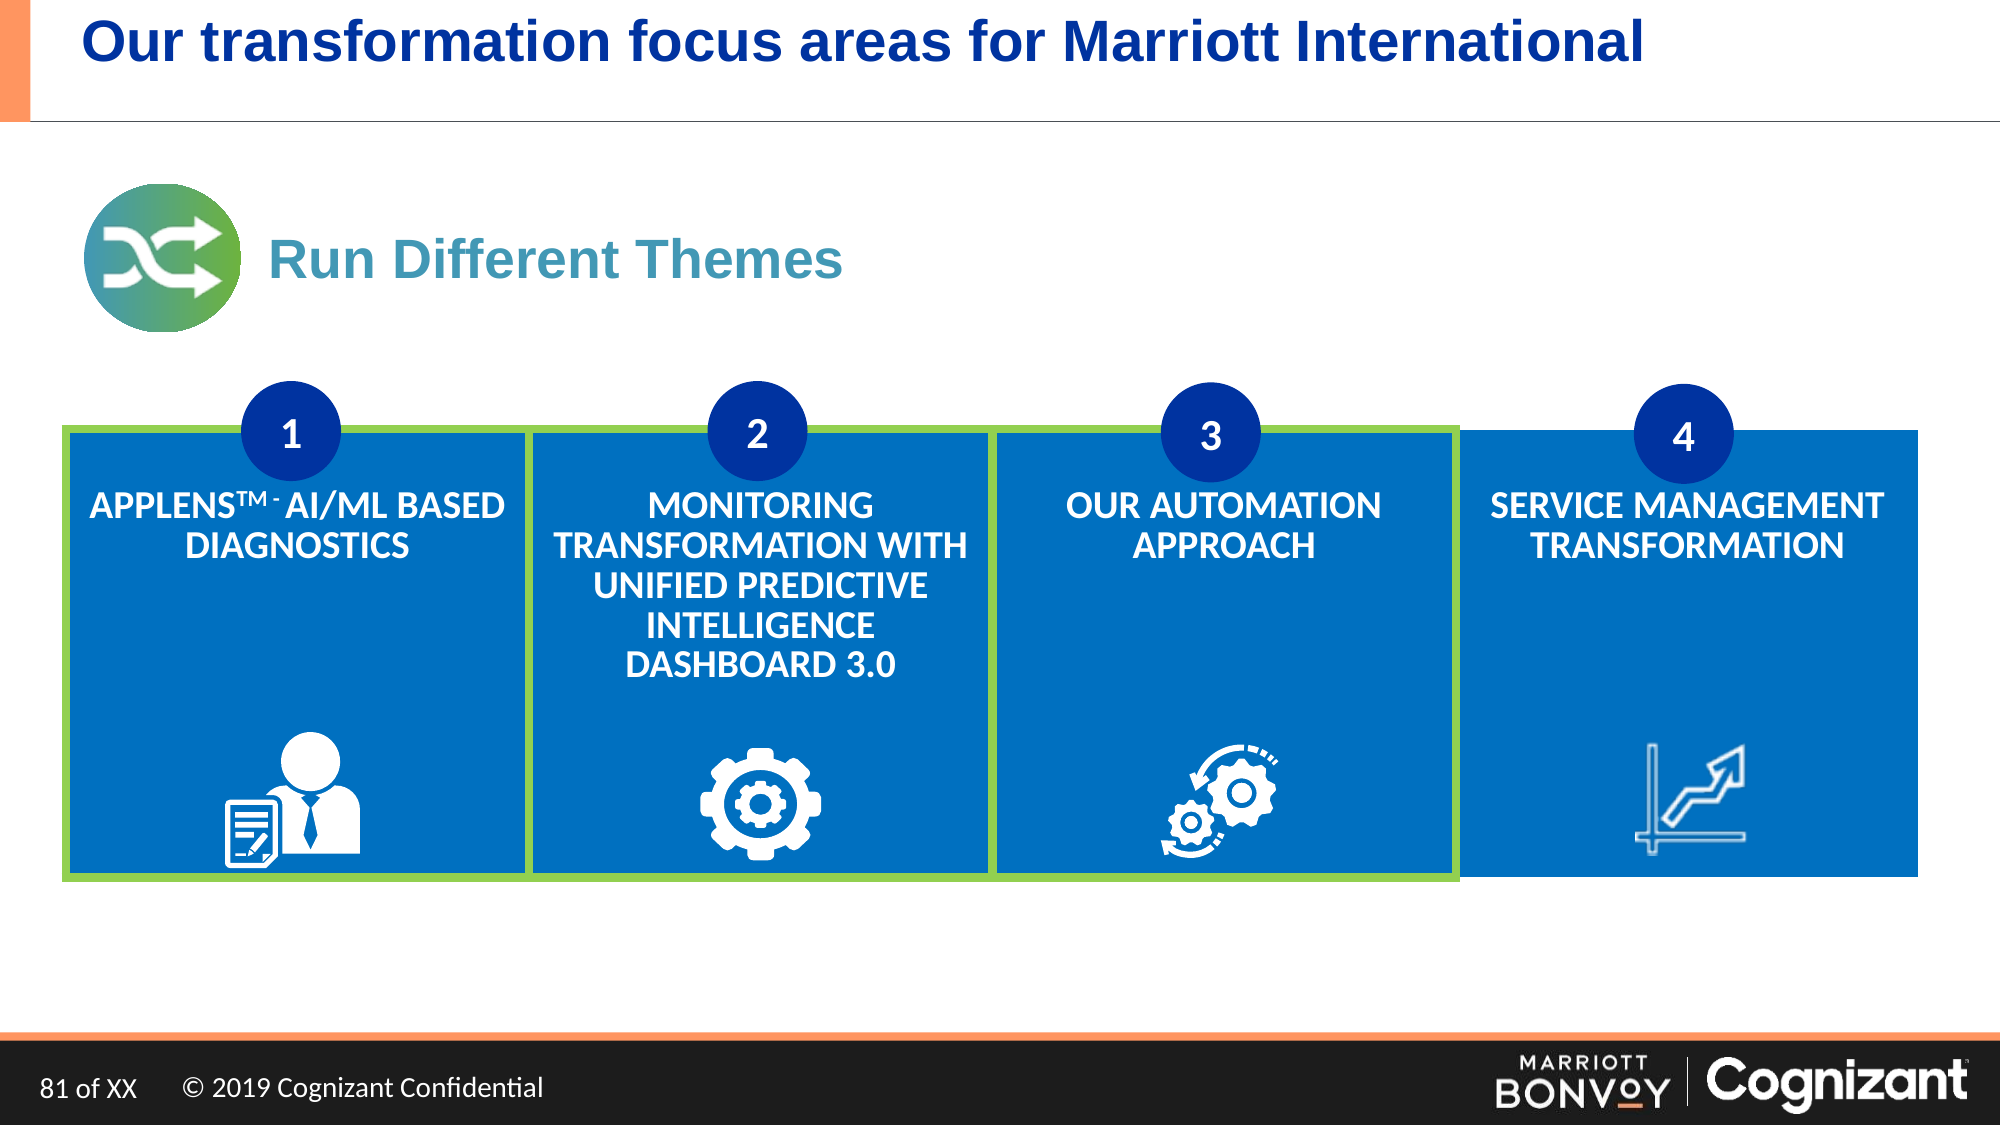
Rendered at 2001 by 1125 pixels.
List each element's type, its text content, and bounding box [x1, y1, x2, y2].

picture [1707, 1057, 1969, 1114]
text_box 2 [706, 379, 809, 483]
text_box 1 [240, 379, 343, 483]
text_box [225, 732, 360, 869]
text_box 3 [1159, 381, 1262, 484]
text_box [83, 183, 242, 333]
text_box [1160, 744, 1279, 858]
text_box 4 [1632, 382, 1735, 485]
table_header OUR AUTOMATION APPROACH [997, 433, 1452, 873]
picture [1491, 1042, 1676, 1117]
picture [1635, 740, 1751, 856]
table_header MONITORING TRANSFORMATION WITH UNIFIED PREDICTIVE INTELLIGENCE DASHBOARD 3.0 [533, 433, 988, 873]
title Our transformation focus areas for Marriott International [81, 11, 1807, 114]
text_box Run Different Themes [268, 223, 884, 294]
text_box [700, 748, 822, 861]
table_header SERVICE MANAGEMENT TRANSFORMATION [1460, 430, 1918, 877]
table_header APPLENSTM - AI/ML BASED DIAGNOSTICS [70, 433, 525, 873]
